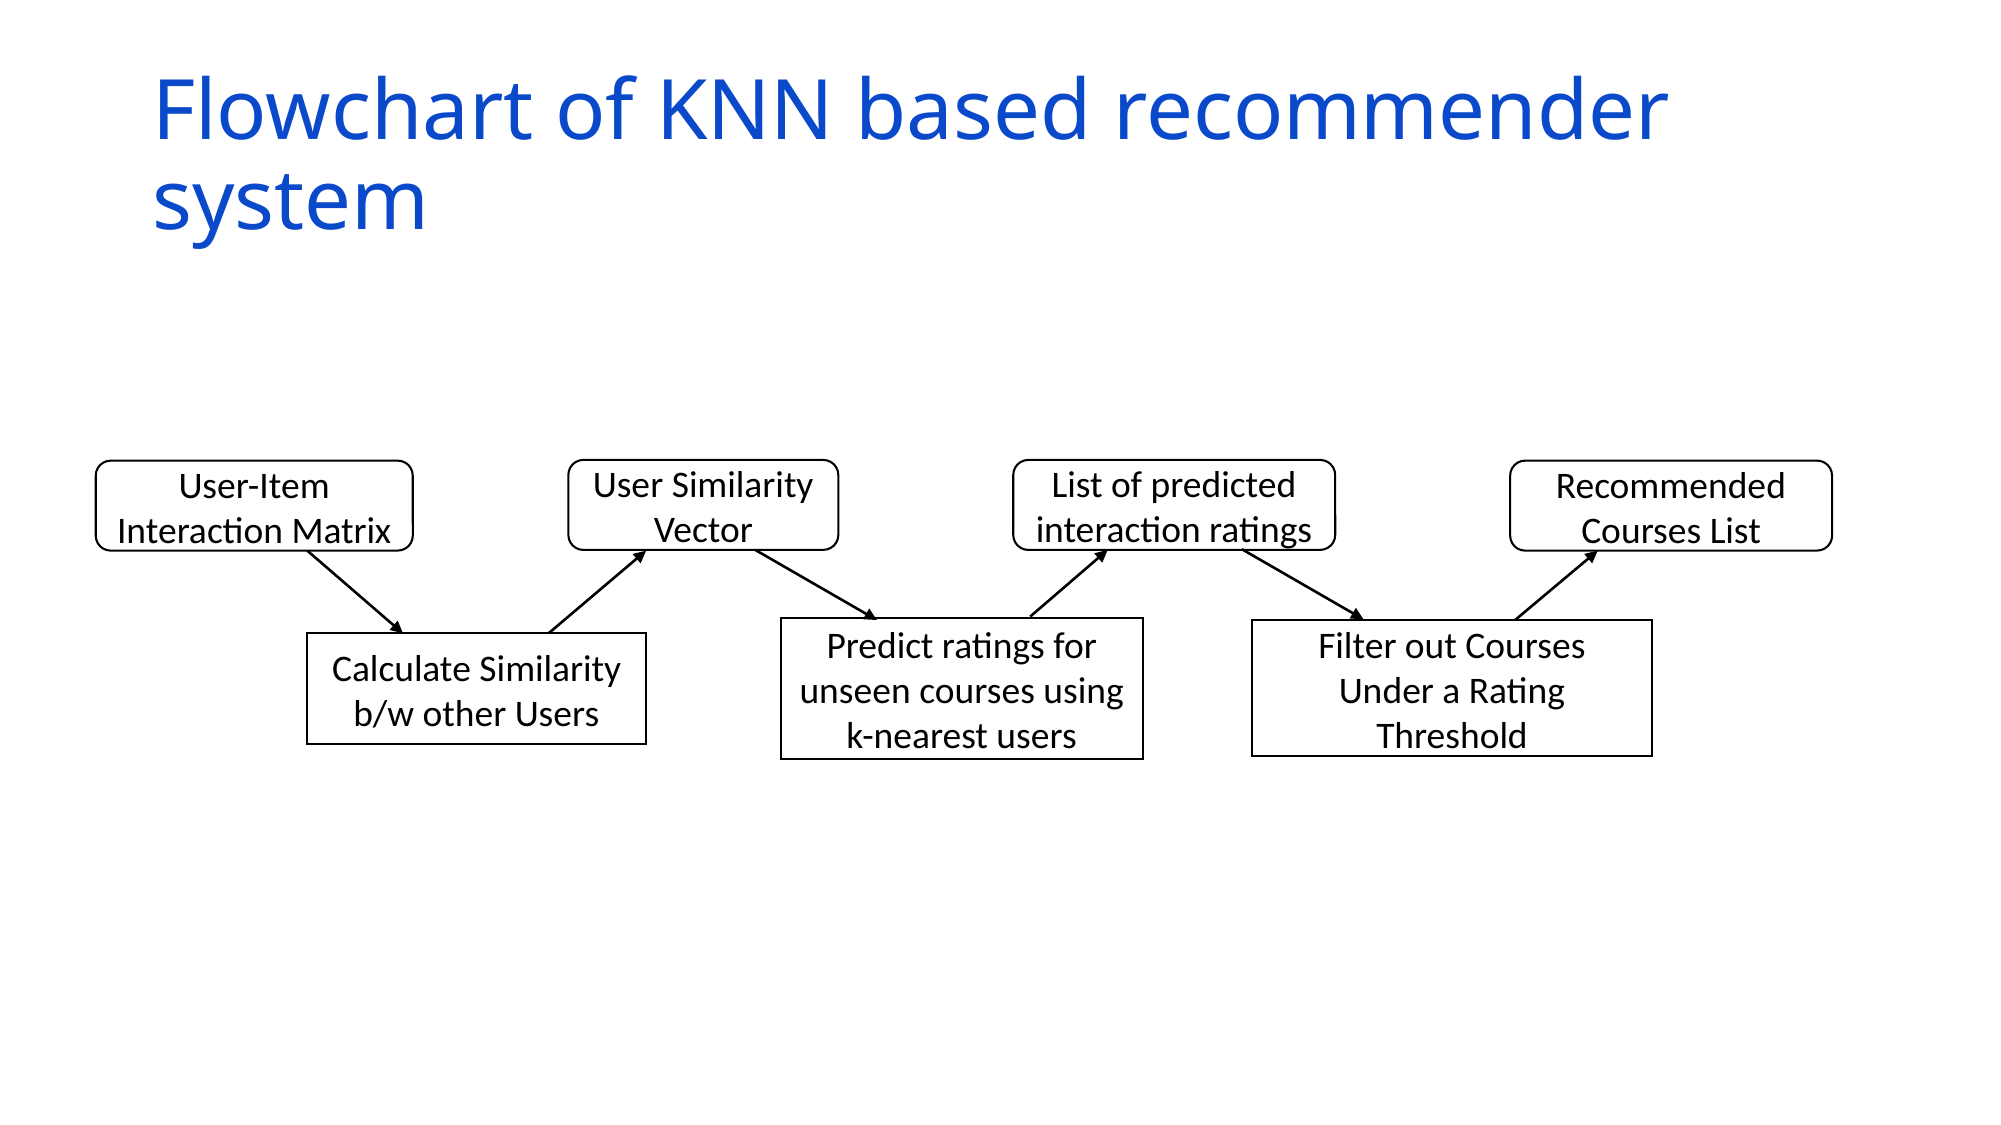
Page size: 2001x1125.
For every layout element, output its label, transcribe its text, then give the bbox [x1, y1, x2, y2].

text_box User-Item Interaction Matrix [94, 459, 414, 552]
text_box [1241, 549, 1364, 620]
text_box Recommended Courses List [1509, 459, 1834, 552]
text_box Predict ratings for unseen courses using k-nearest users [780, 617, 1144, 760]
text_box List of predicted interaction ratings [1012, 458, 1337, 551]
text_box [548, 550, 647, 634]
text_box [755, 549, 877, 621]
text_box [307, 550, 404, 634]
text_box User Similarity Vector [567, 458, 840, 551]
text_box Calculate Similarity b/w other Users [306, 632, 647, 745]
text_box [1515, 550, 1598, 621]
text_box Filter out Courses Under a Rating Threshold [1251, 619, 1653, 757]
title Flowchart of KNN based recommender system [137, 59, 1863, 278]
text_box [1030, 549, 1108, 617]
